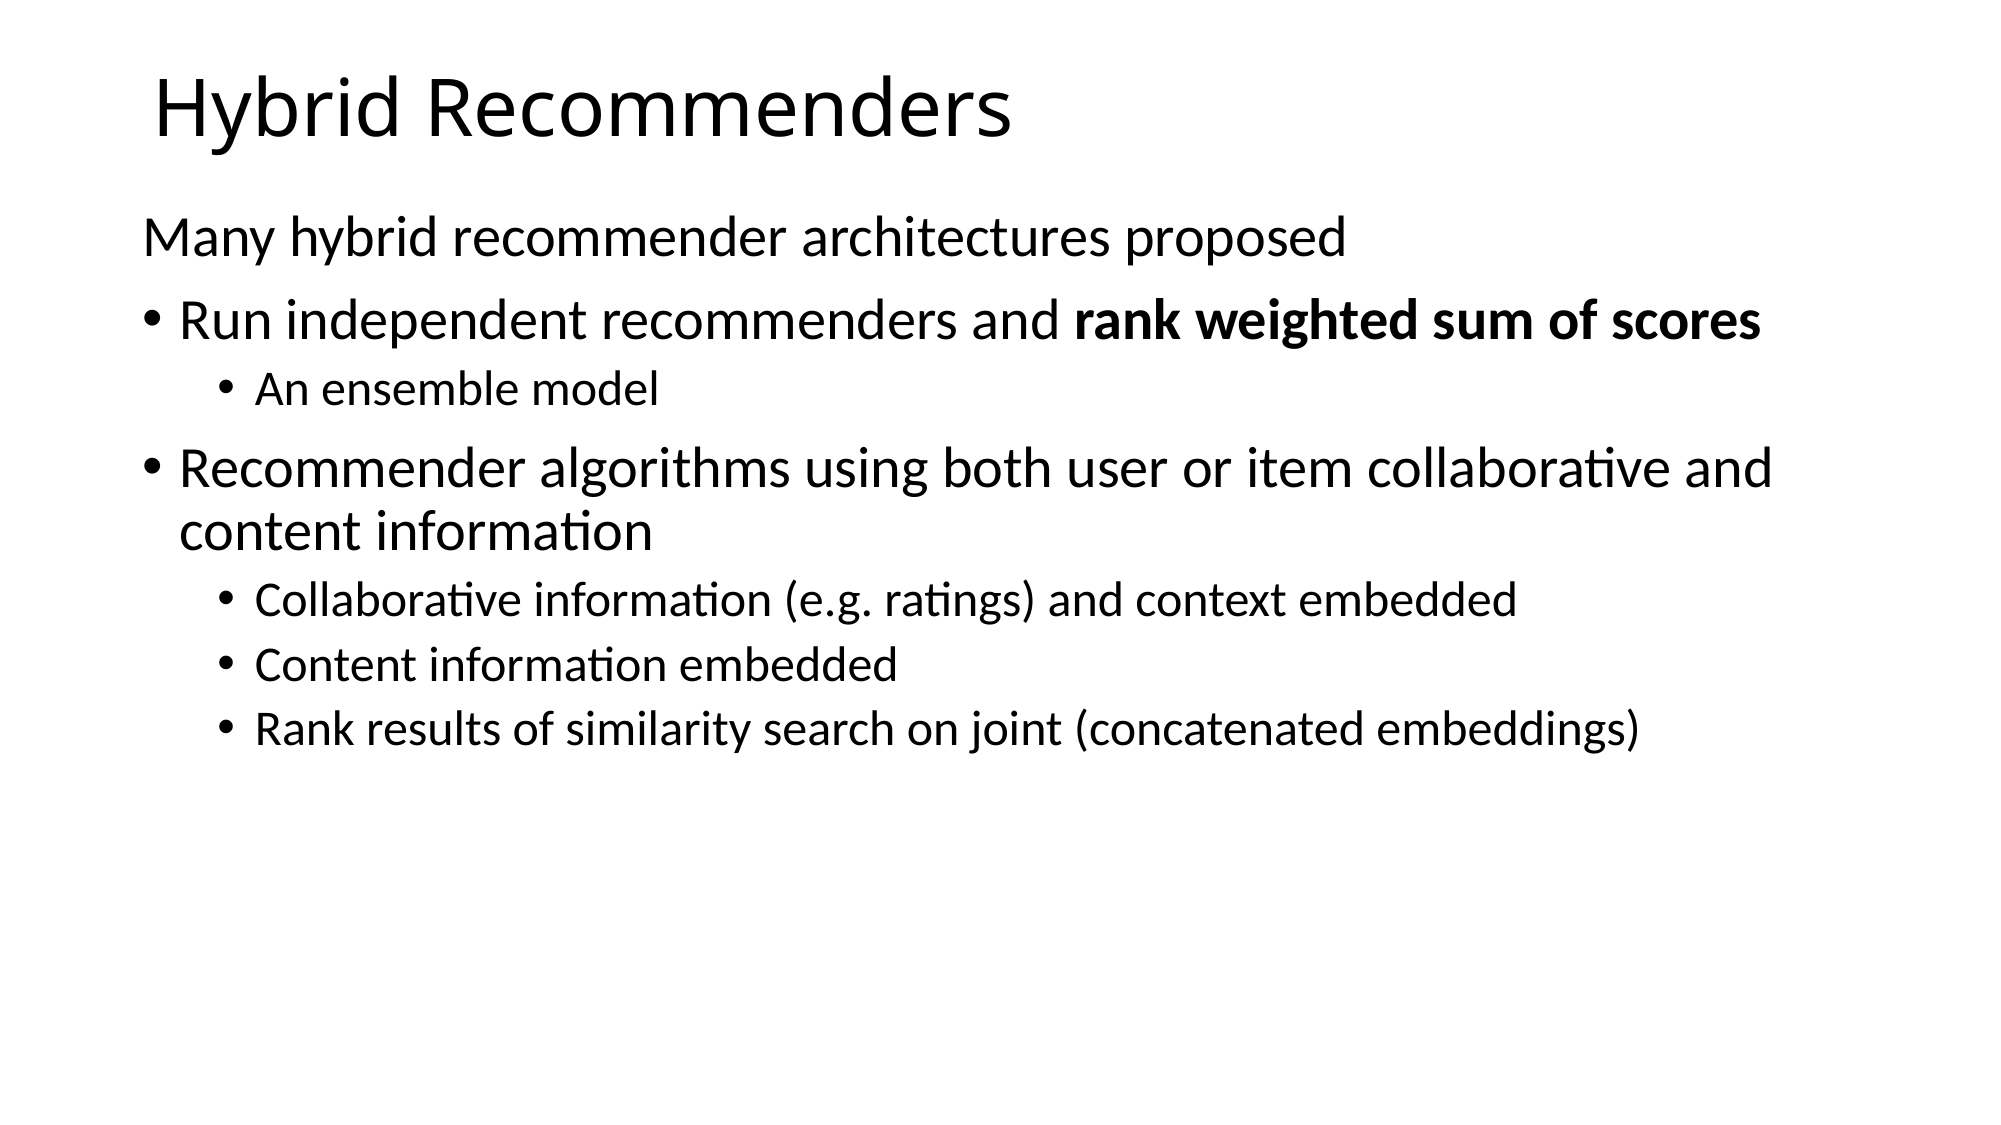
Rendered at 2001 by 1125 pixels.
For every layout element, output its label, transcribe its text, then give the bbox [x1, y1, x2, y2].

list Many hybrid recommender architectures proposed Run independent recommenders and rank weighted sum of scores An ensemble model Recommender algorithms using both user or item collaborative and content information Collaborative information (e.g. ratings) and context embedded Content information embedded Rank results of similarity search on joint (concatenated embeddings) [127, 198, 1853, 1092]
title Hybrid Recommenders [137, 59, 1863, 162]
